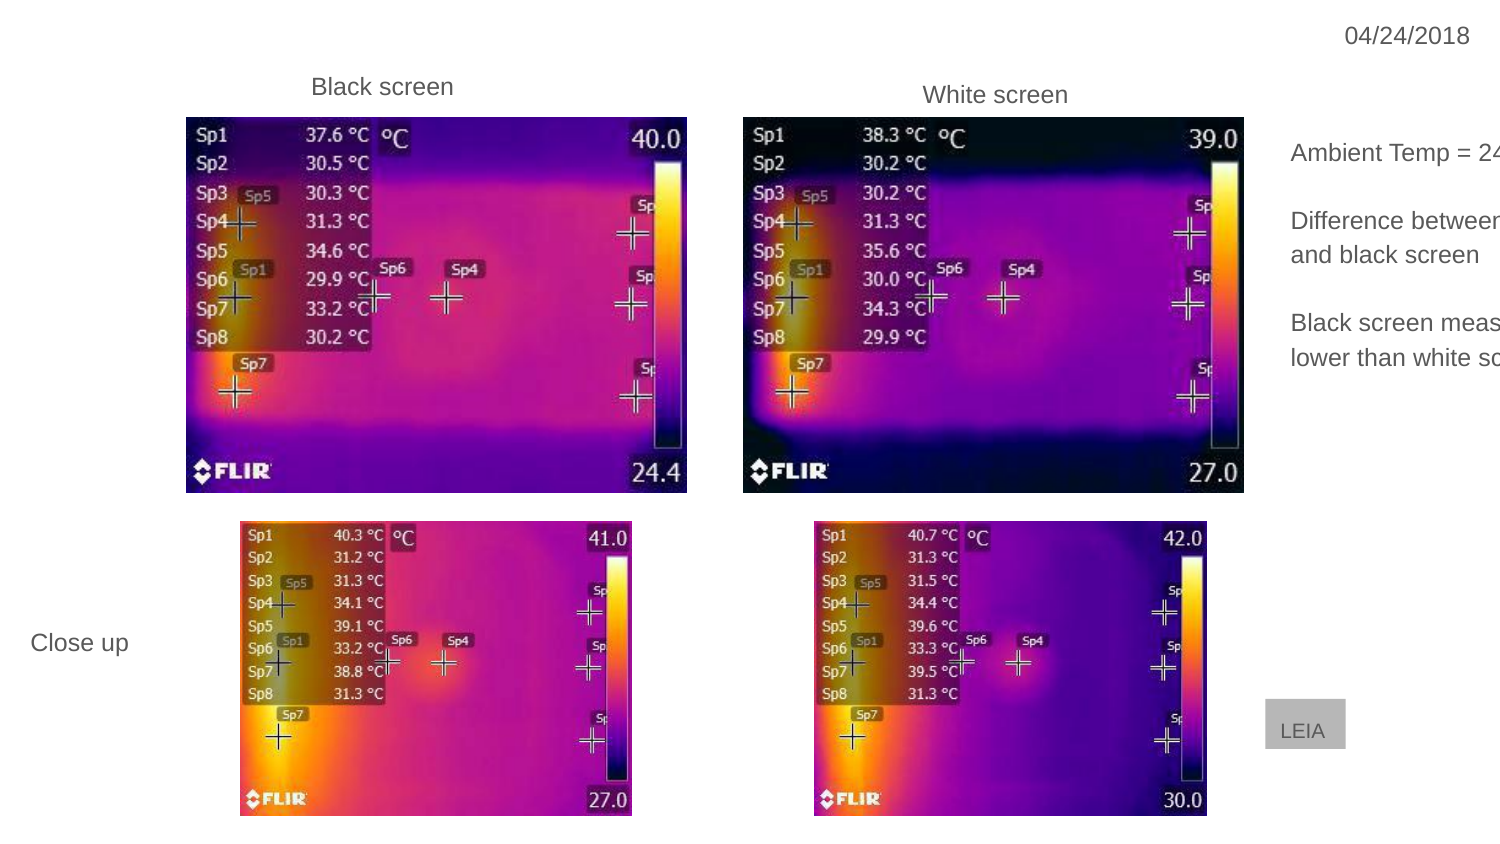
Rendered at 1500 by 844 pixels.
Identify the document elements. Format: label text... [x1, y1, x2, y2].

list 04/24/2018 [1329, 0, 1500, 60]
picture [743, 116, 1244, 493]
list Close up [15, 607, 218, 674]
picture [185, 116, 687, 493]
list LEIA [1265, 698, 1346, 749]
list Ambient Temp = 24C Difference between white screen and black screen Black screen measures 1degree C lower than white screen [1275, 117, 1500, 411]
picture [240, 521, 633, 816]
list Black screen [296, 51, 499, 115]
list White screen [907, 59, 1110, 115]
picture [814, 521, 1207, 816]
